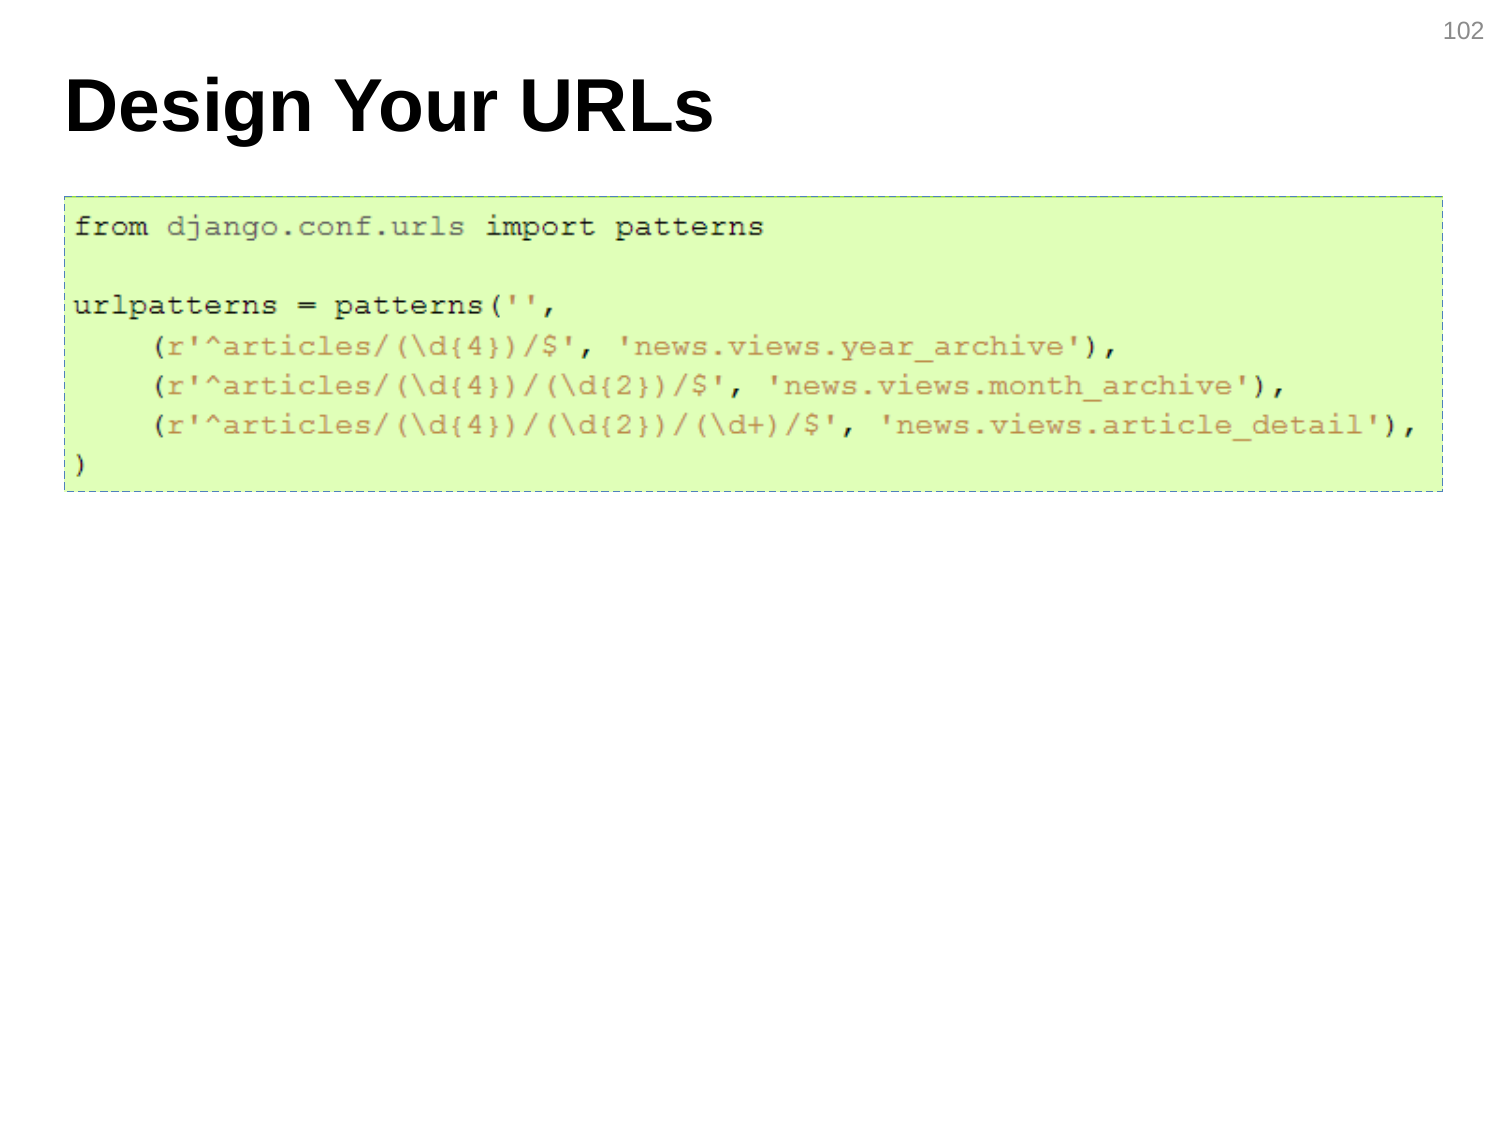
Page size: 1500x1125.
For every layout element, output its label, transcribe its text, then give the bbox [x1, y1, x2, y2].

title Design Your URLs [49, 7, 1400, 195]
picture [64, 196, 1443, 492]
slide_number 102 [1149, 0, 1500, 60]
